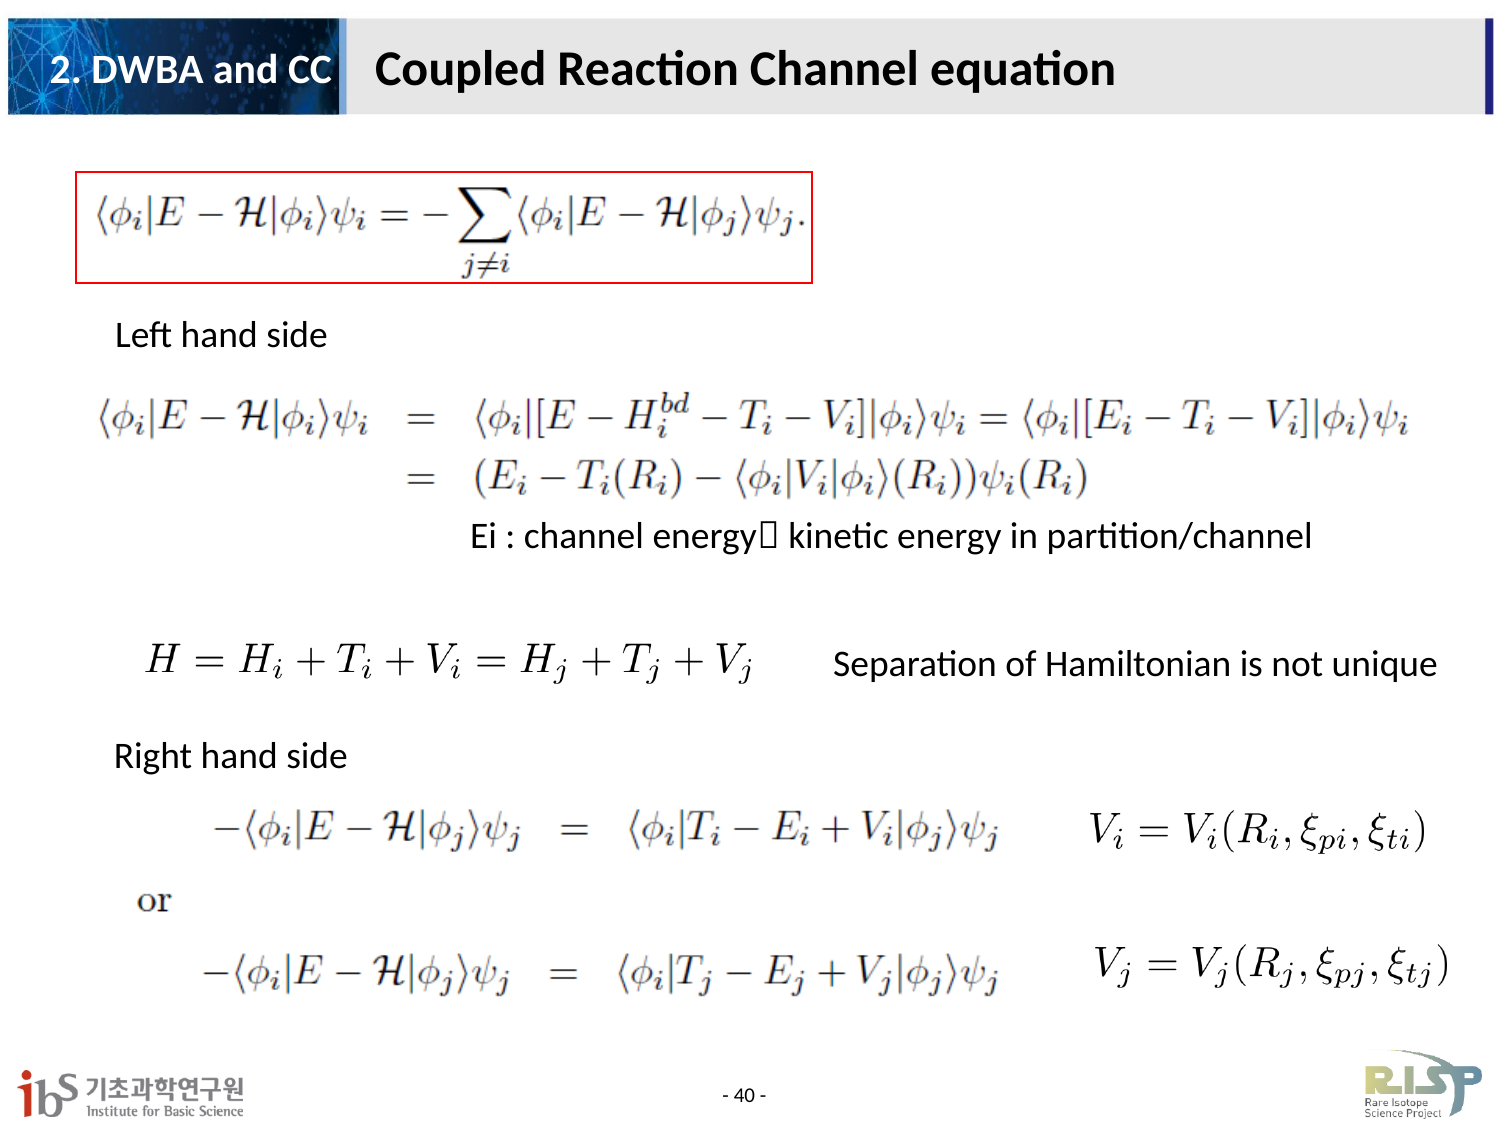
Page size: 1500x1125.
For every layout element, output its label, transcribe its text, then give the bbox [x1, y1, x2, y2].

text_box Ei : channel energy kinetic energy in partition/channel [455, 514, 1329, 564]
picture [76, 172, 812, 282]
picture [2, 10, 1500, 130]
picture [1364, 1049, 1482, 1119]
picture [82, 375, 1418, 514]
picture [105, 783, 1010, 1012]
text_box Left hand side [100, 302, 344, 363]
text_box Right hand side [99, 724, 364, 784]
picture [145, 643, 751, 684]
picture [1095, 944, 1447, 988]
picture [17, 1070, 243, 1117]
picture [1090, 810, 1424, 854]
text_box Separation of Hamiltonian is not unique [818, 631, 1454, 692]
